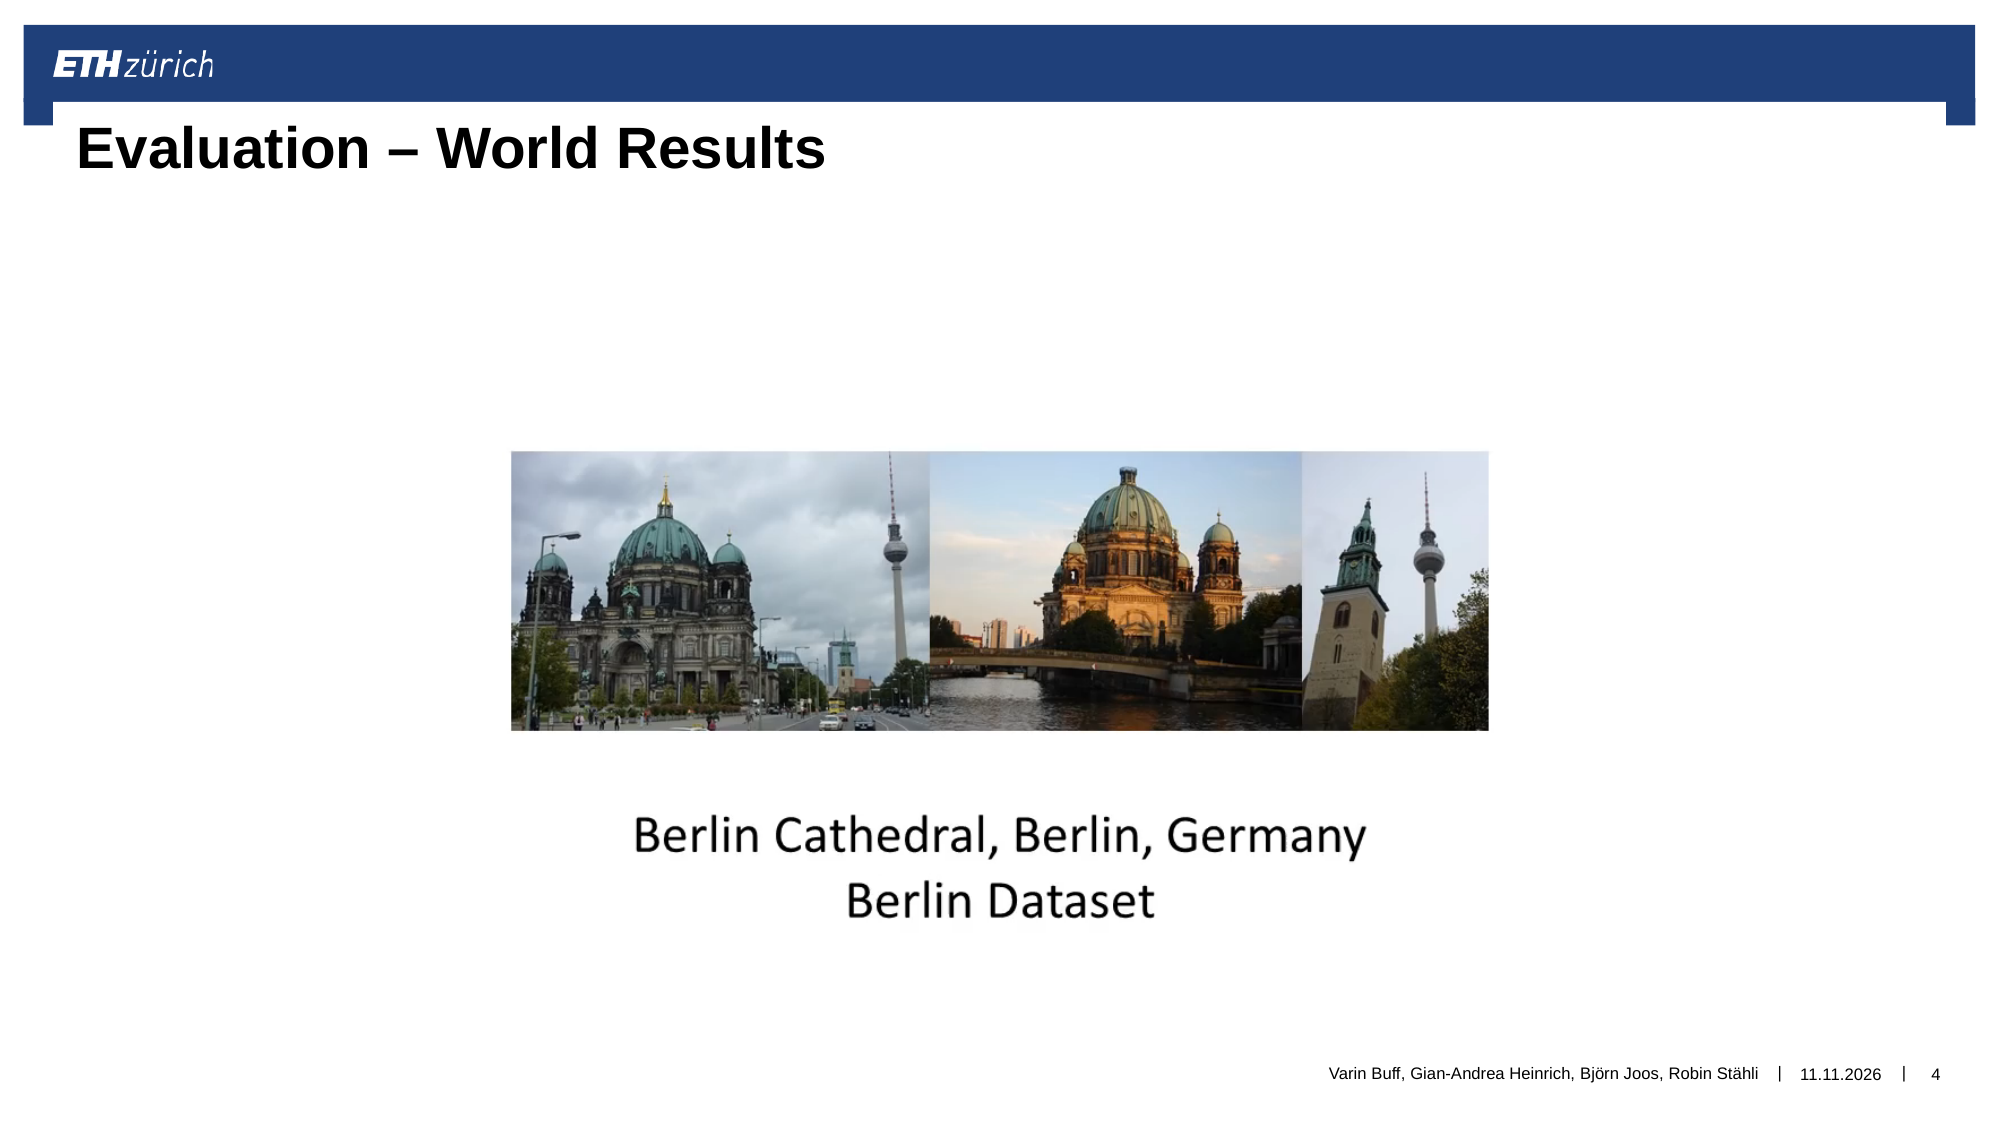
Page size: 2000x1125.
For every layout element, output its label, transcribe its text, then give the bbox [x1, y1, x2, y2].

title Evaluation – World Results [53, 101, 1946, 262]
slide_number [1790, 1034, 1892, 1112]
footer Varin Buff, Gian-Andrea Heinrich, Björn Joos, Robin Stähli [999, 1034, 1760, 1111]
slide_number 4 [1906, 1034, 1966, 1112]
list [456, 207, 1544, 1024]
